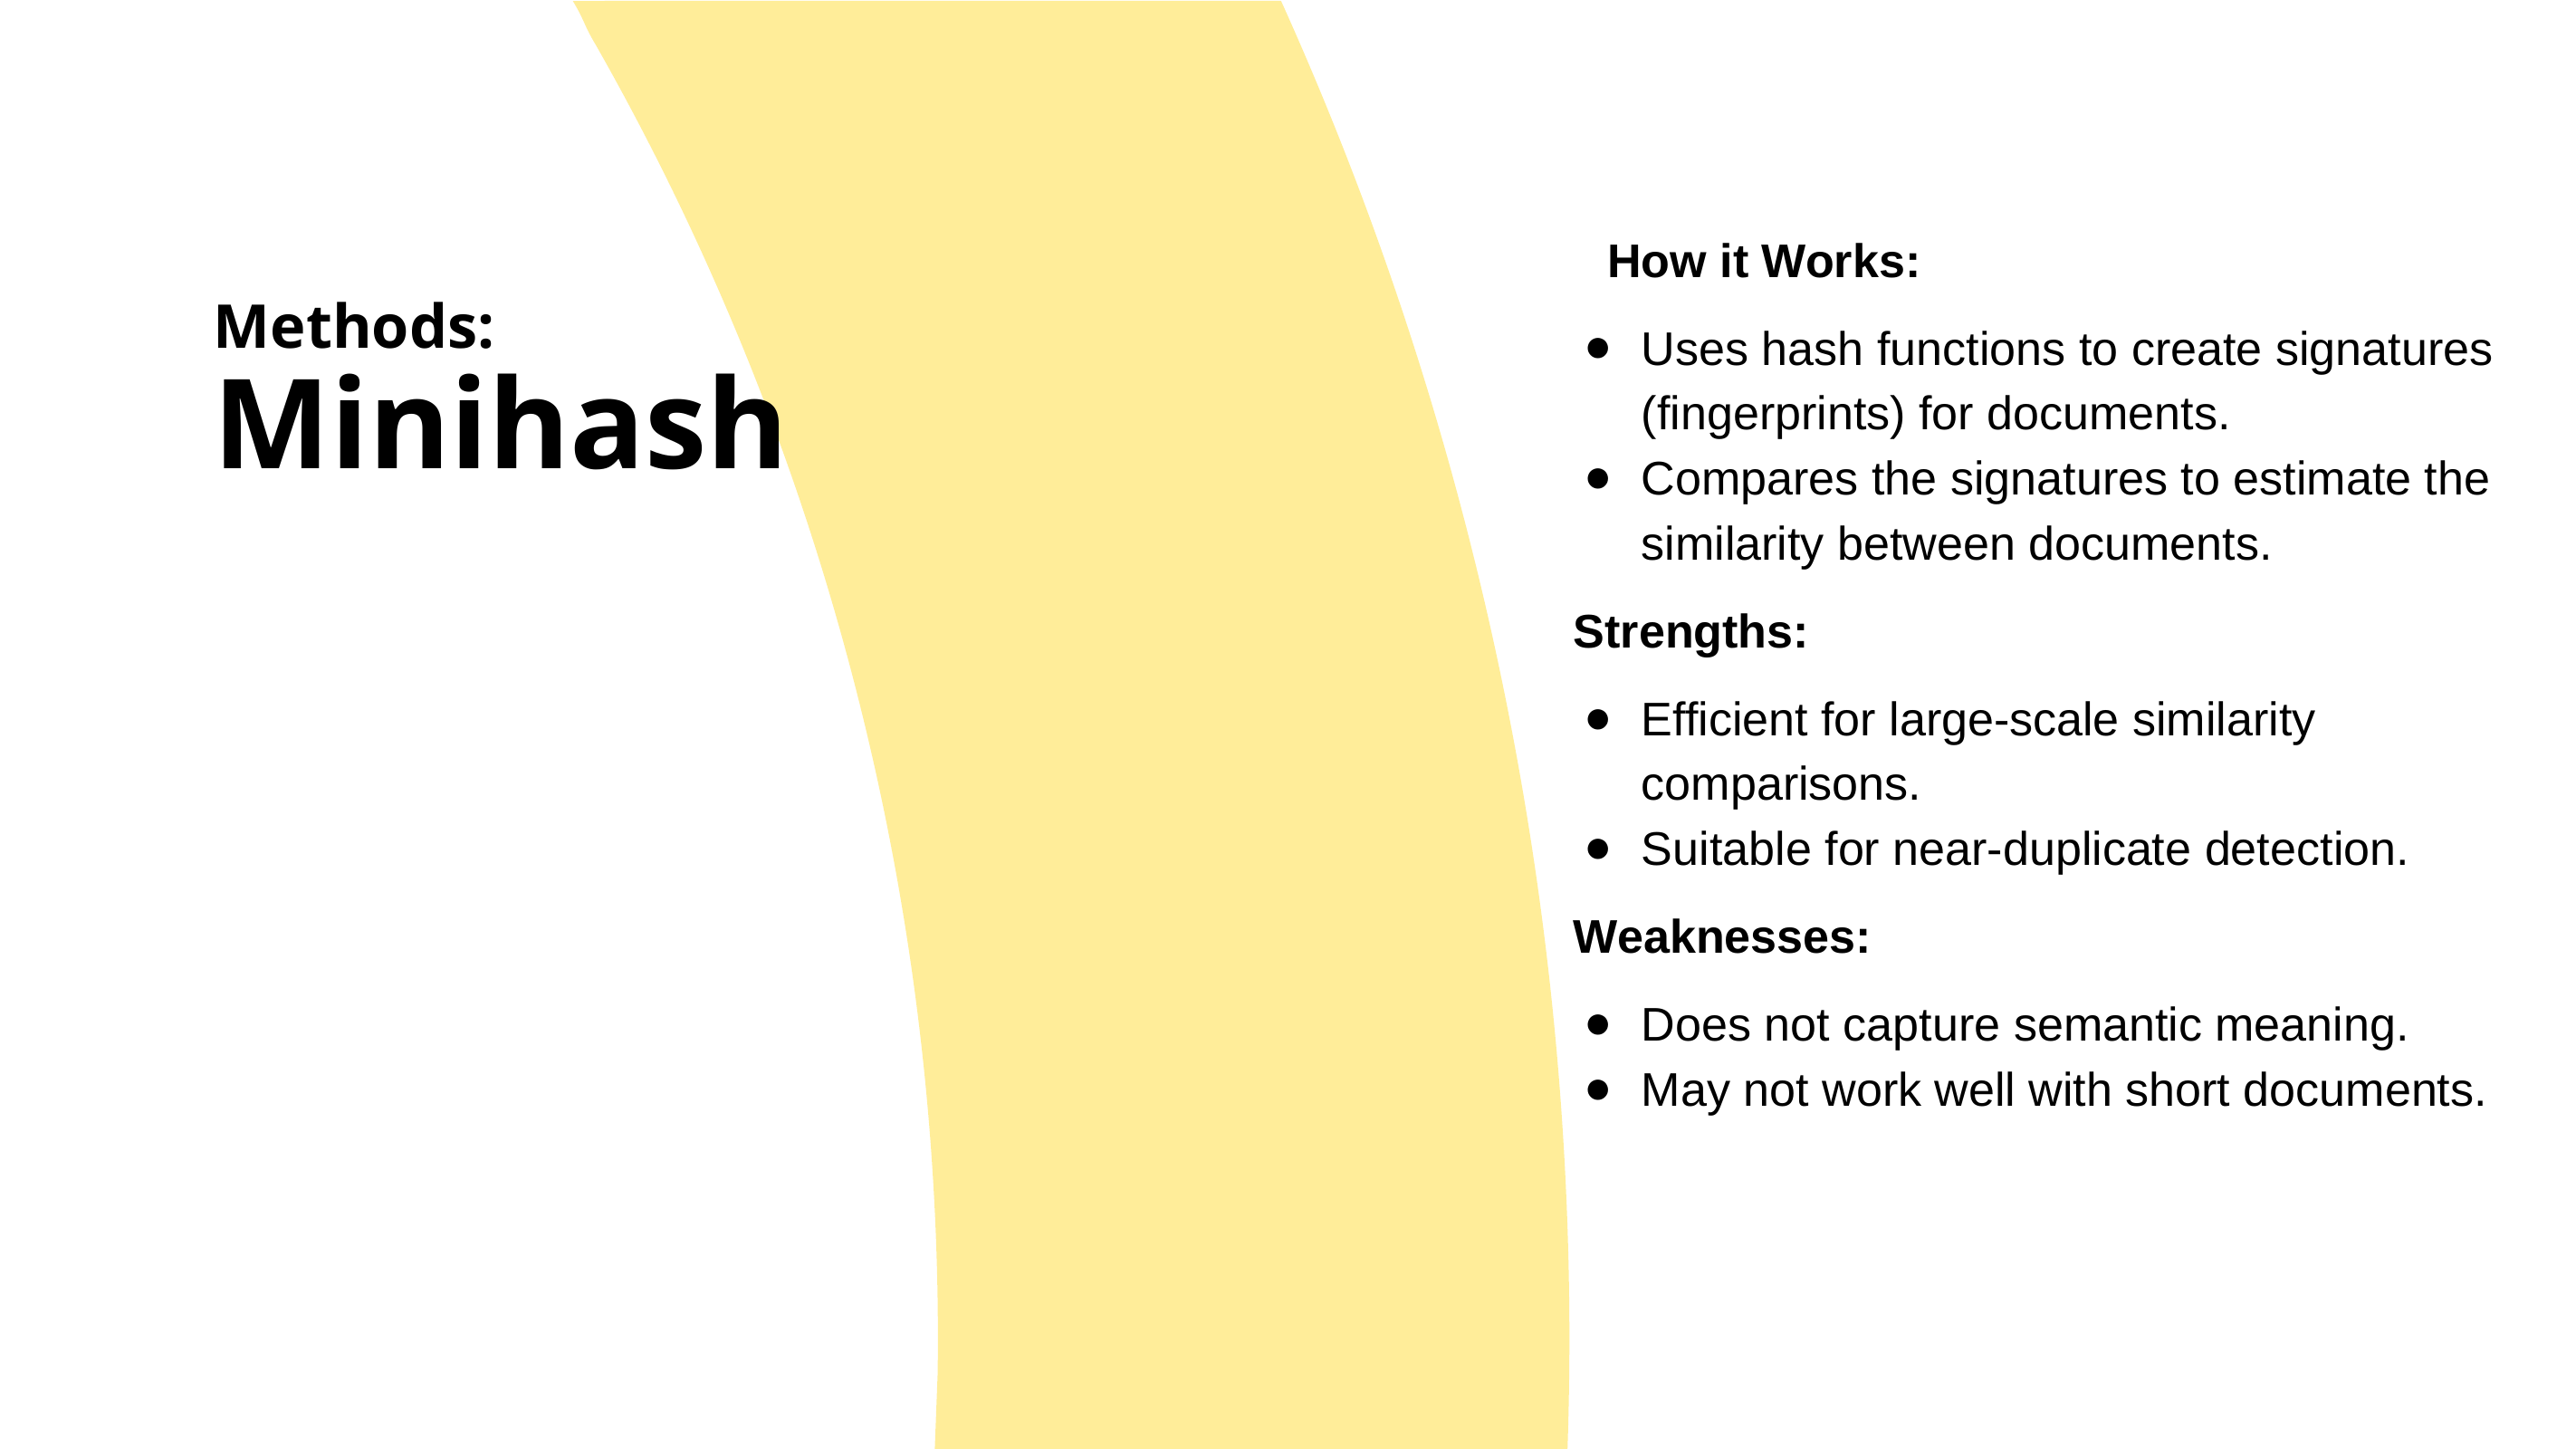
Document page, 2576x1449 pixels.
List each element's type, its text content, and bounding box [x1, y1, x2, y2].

text_box [223, 557, 1271, 984]
title Methods: Minihash [199, 289, 1462, 548]
text_box How it Works: Uses hash functions to create signatures (fingerprints) for documents. Compares the signatures to estimate the similarity between documents. Strengths: Efficient for large-scale similarity comparisons. Suitable for near-duplicate detection. Weaknesses: Does not capture semantic meaning. May not work well with short documents. [1560, 207, 2547, 1417]
